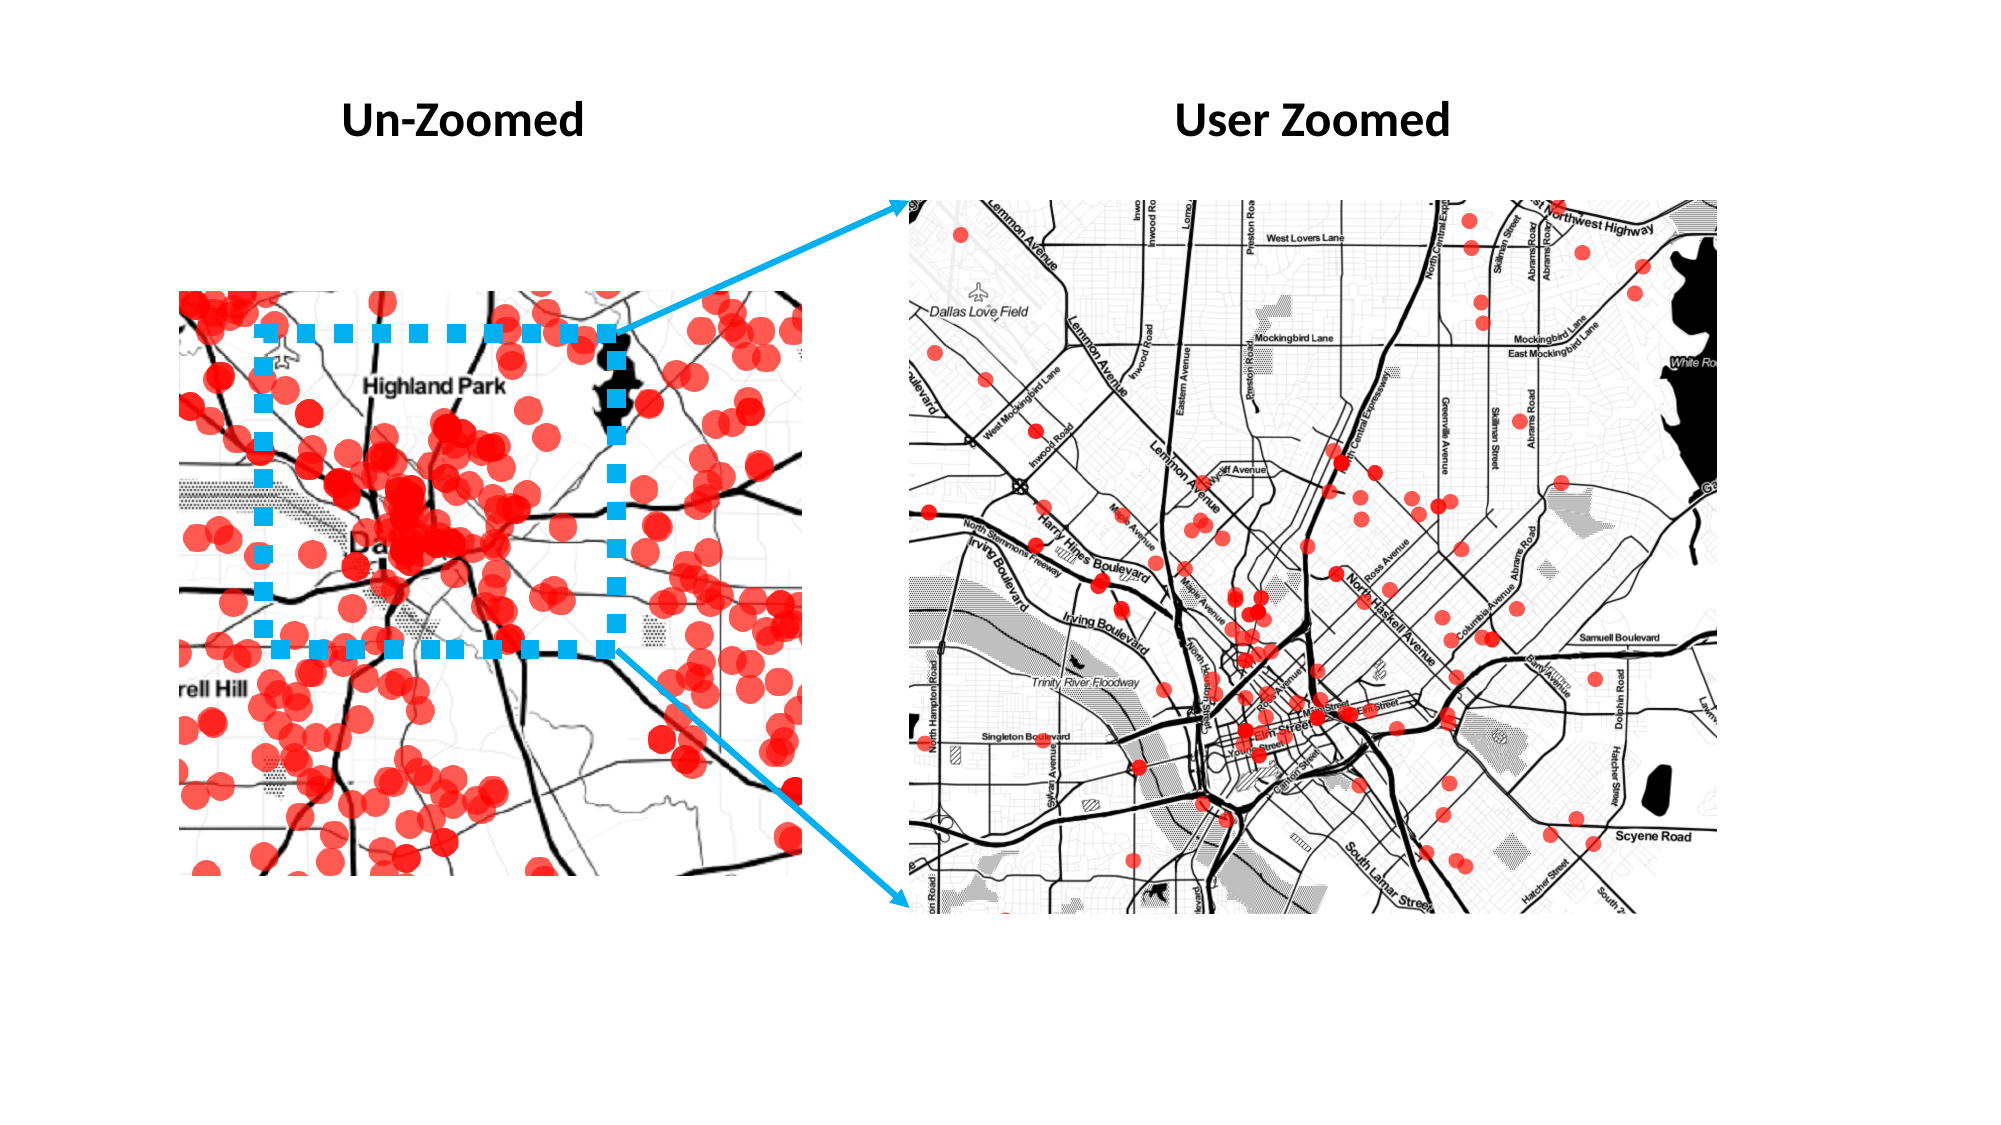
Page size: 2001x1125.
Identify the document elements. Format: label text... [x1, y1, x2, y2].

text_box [616, 649, 910, 909]
text_box User Zoomed [1131, 79, 1495, 155]
picture [909, 200, 1717, 914]
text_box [616, 200, 910, 334]
picture [179, 291, 802, 876]
text_box Un-Zoomed [281, 79, 646, 155]
